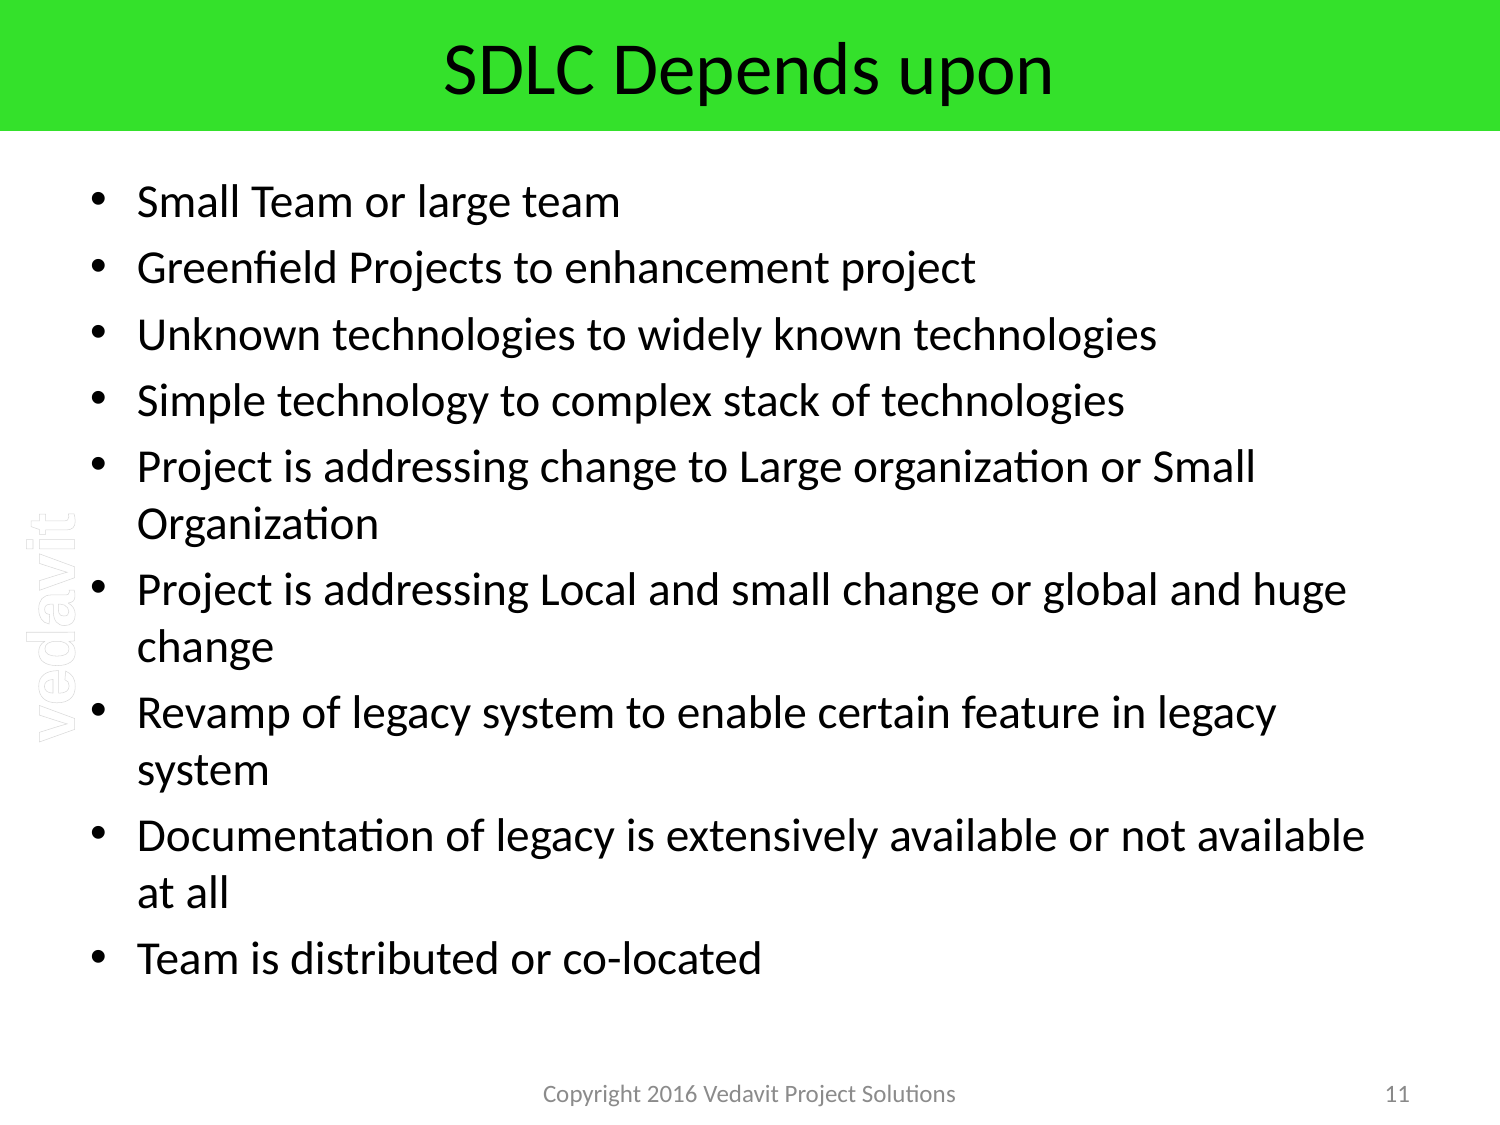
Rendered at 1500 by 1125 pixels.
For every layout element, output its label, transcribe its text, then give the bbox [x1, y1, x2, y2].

slide_number 11 [1074, 1062, 1425, 1123]
footer Copyright 2016 Vedavit Project Solutions [512, 1062, 988, 1123]
title SDLC Depends upon [0, 0, 1500, 131]
list Small Team or large team Greenfield Projects to enhancement project Unknown technologies to widely known technologies Simple technology to complex stack of technologies Project is addressing change to Large organization or Small Organization Project is addressing Local and small change or global and huge change Revamp of legacy system to enable certain feature in legacy system Documentation of legacy is extensively available or not available at all Team is distributed or co-located [75, 162, 1425, 1000]
